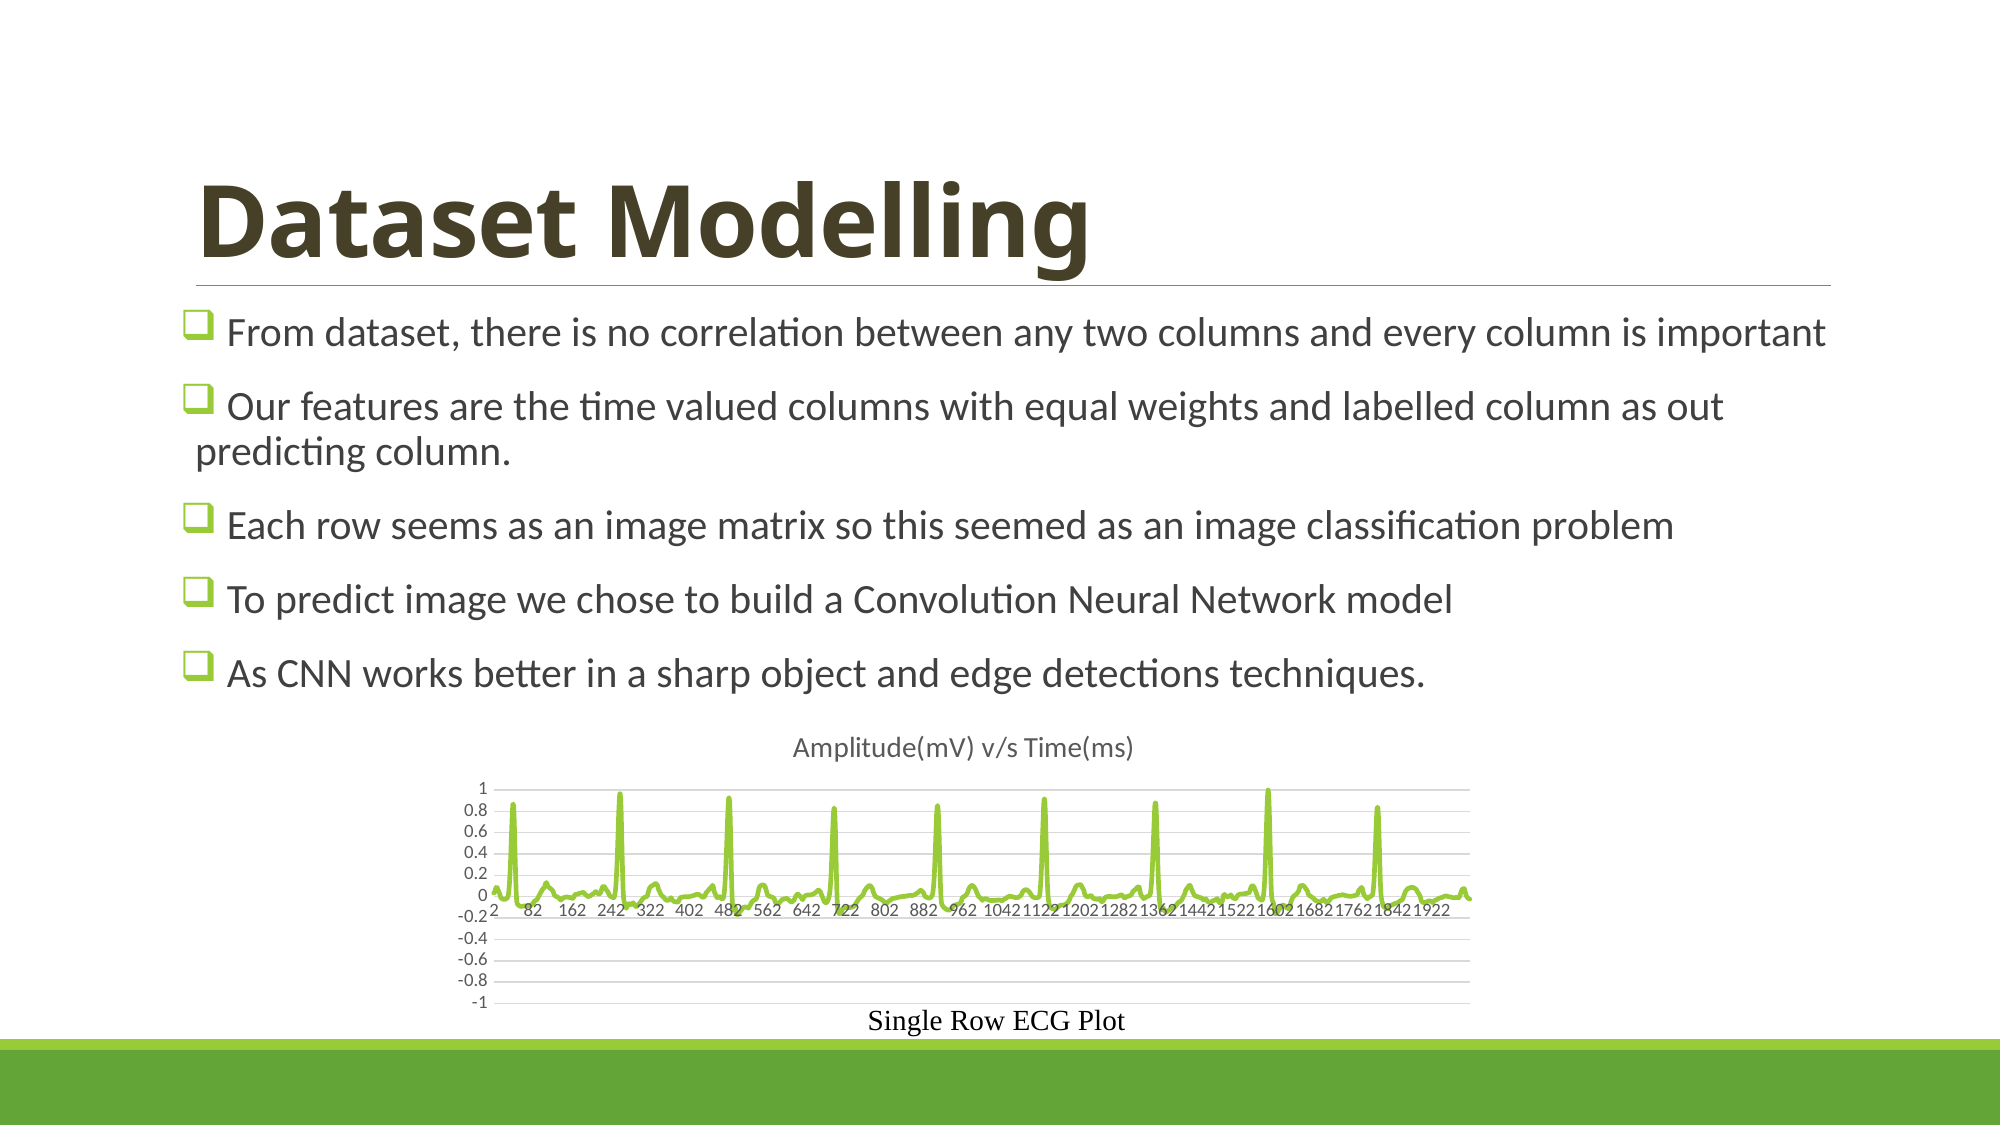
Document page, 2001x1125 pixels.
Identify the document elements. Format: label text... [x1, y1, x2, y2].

chart [436, 712, 1492, 1020]
title Dataset Modelling [180, 47, 1830, 285]
text_box Single Row ECG Plot [852, 1028, 1299, 1044]
list From dataset, there is no correlation between any two columns and every column is important Our features are the time valued columns with equal weights and labelled column as out predicting column. Each row seems as an image matrix so this seemed as an image classification problem To predict image we chose to build a Convolution Neural Network model As CNN works better in a sharp object and edge detections techniques. [180, 302, 1830, 963]
